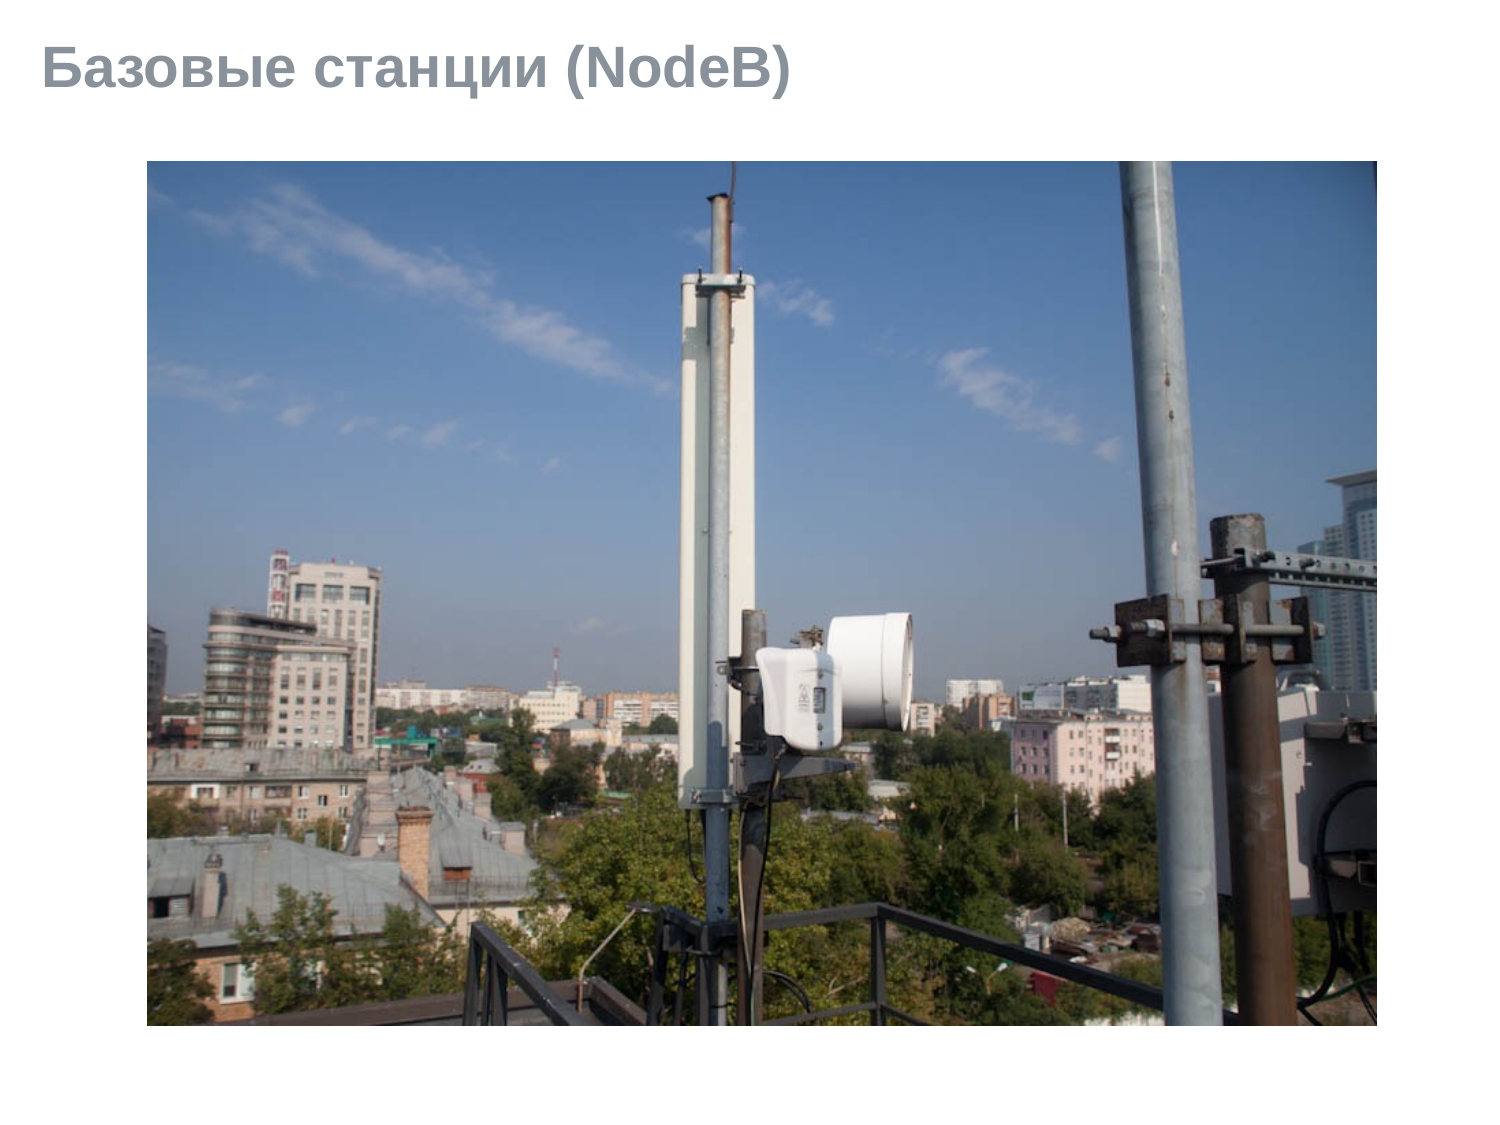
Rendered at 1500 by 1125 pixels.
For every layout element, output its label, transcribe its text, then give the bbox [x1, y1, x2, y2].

picture [146, 161, 1377, 1026]
title Базовые станции (NodeB) [41, 36, 1459, 197]
